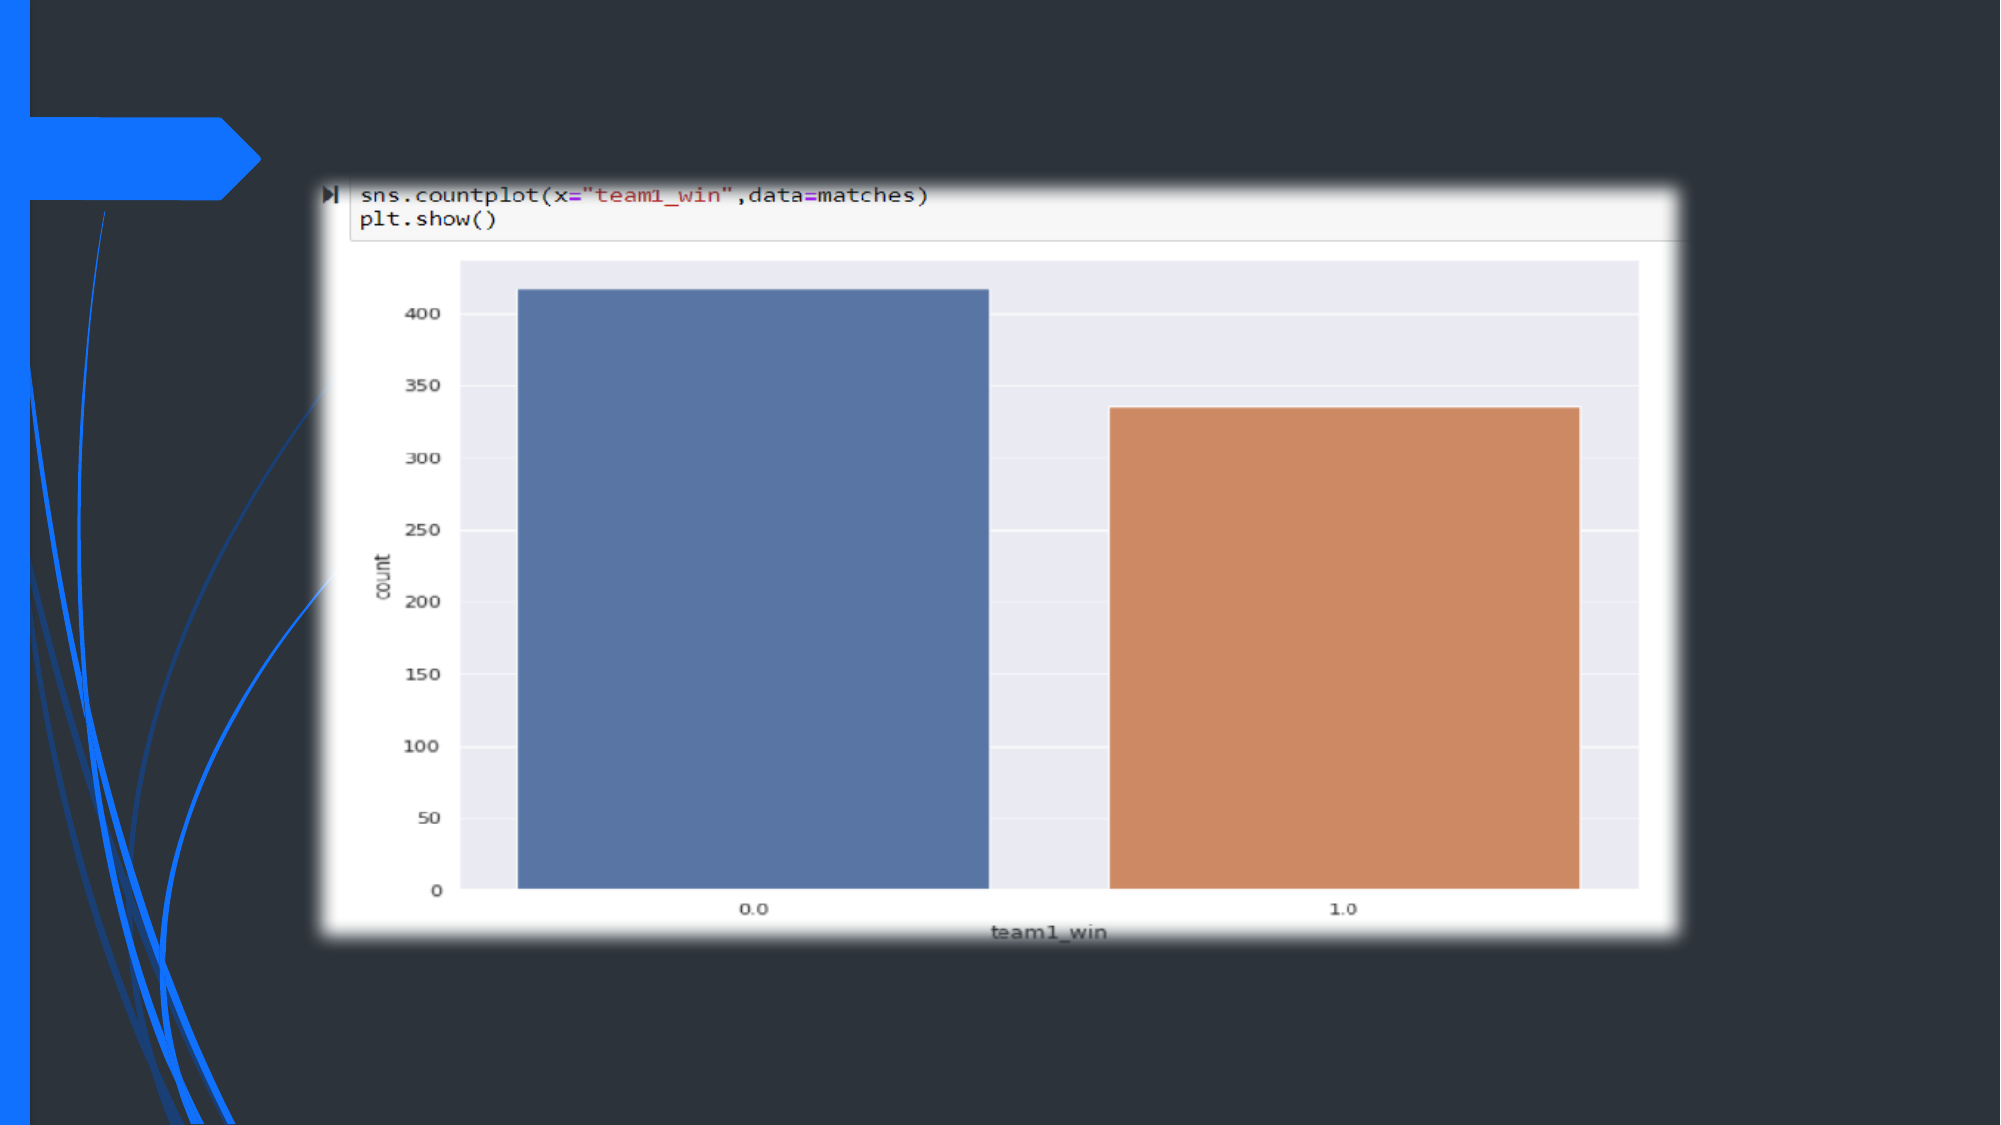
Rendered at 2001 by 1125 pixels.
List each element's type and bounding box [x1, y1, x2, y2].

picture [304, 170, 1696, 954]
